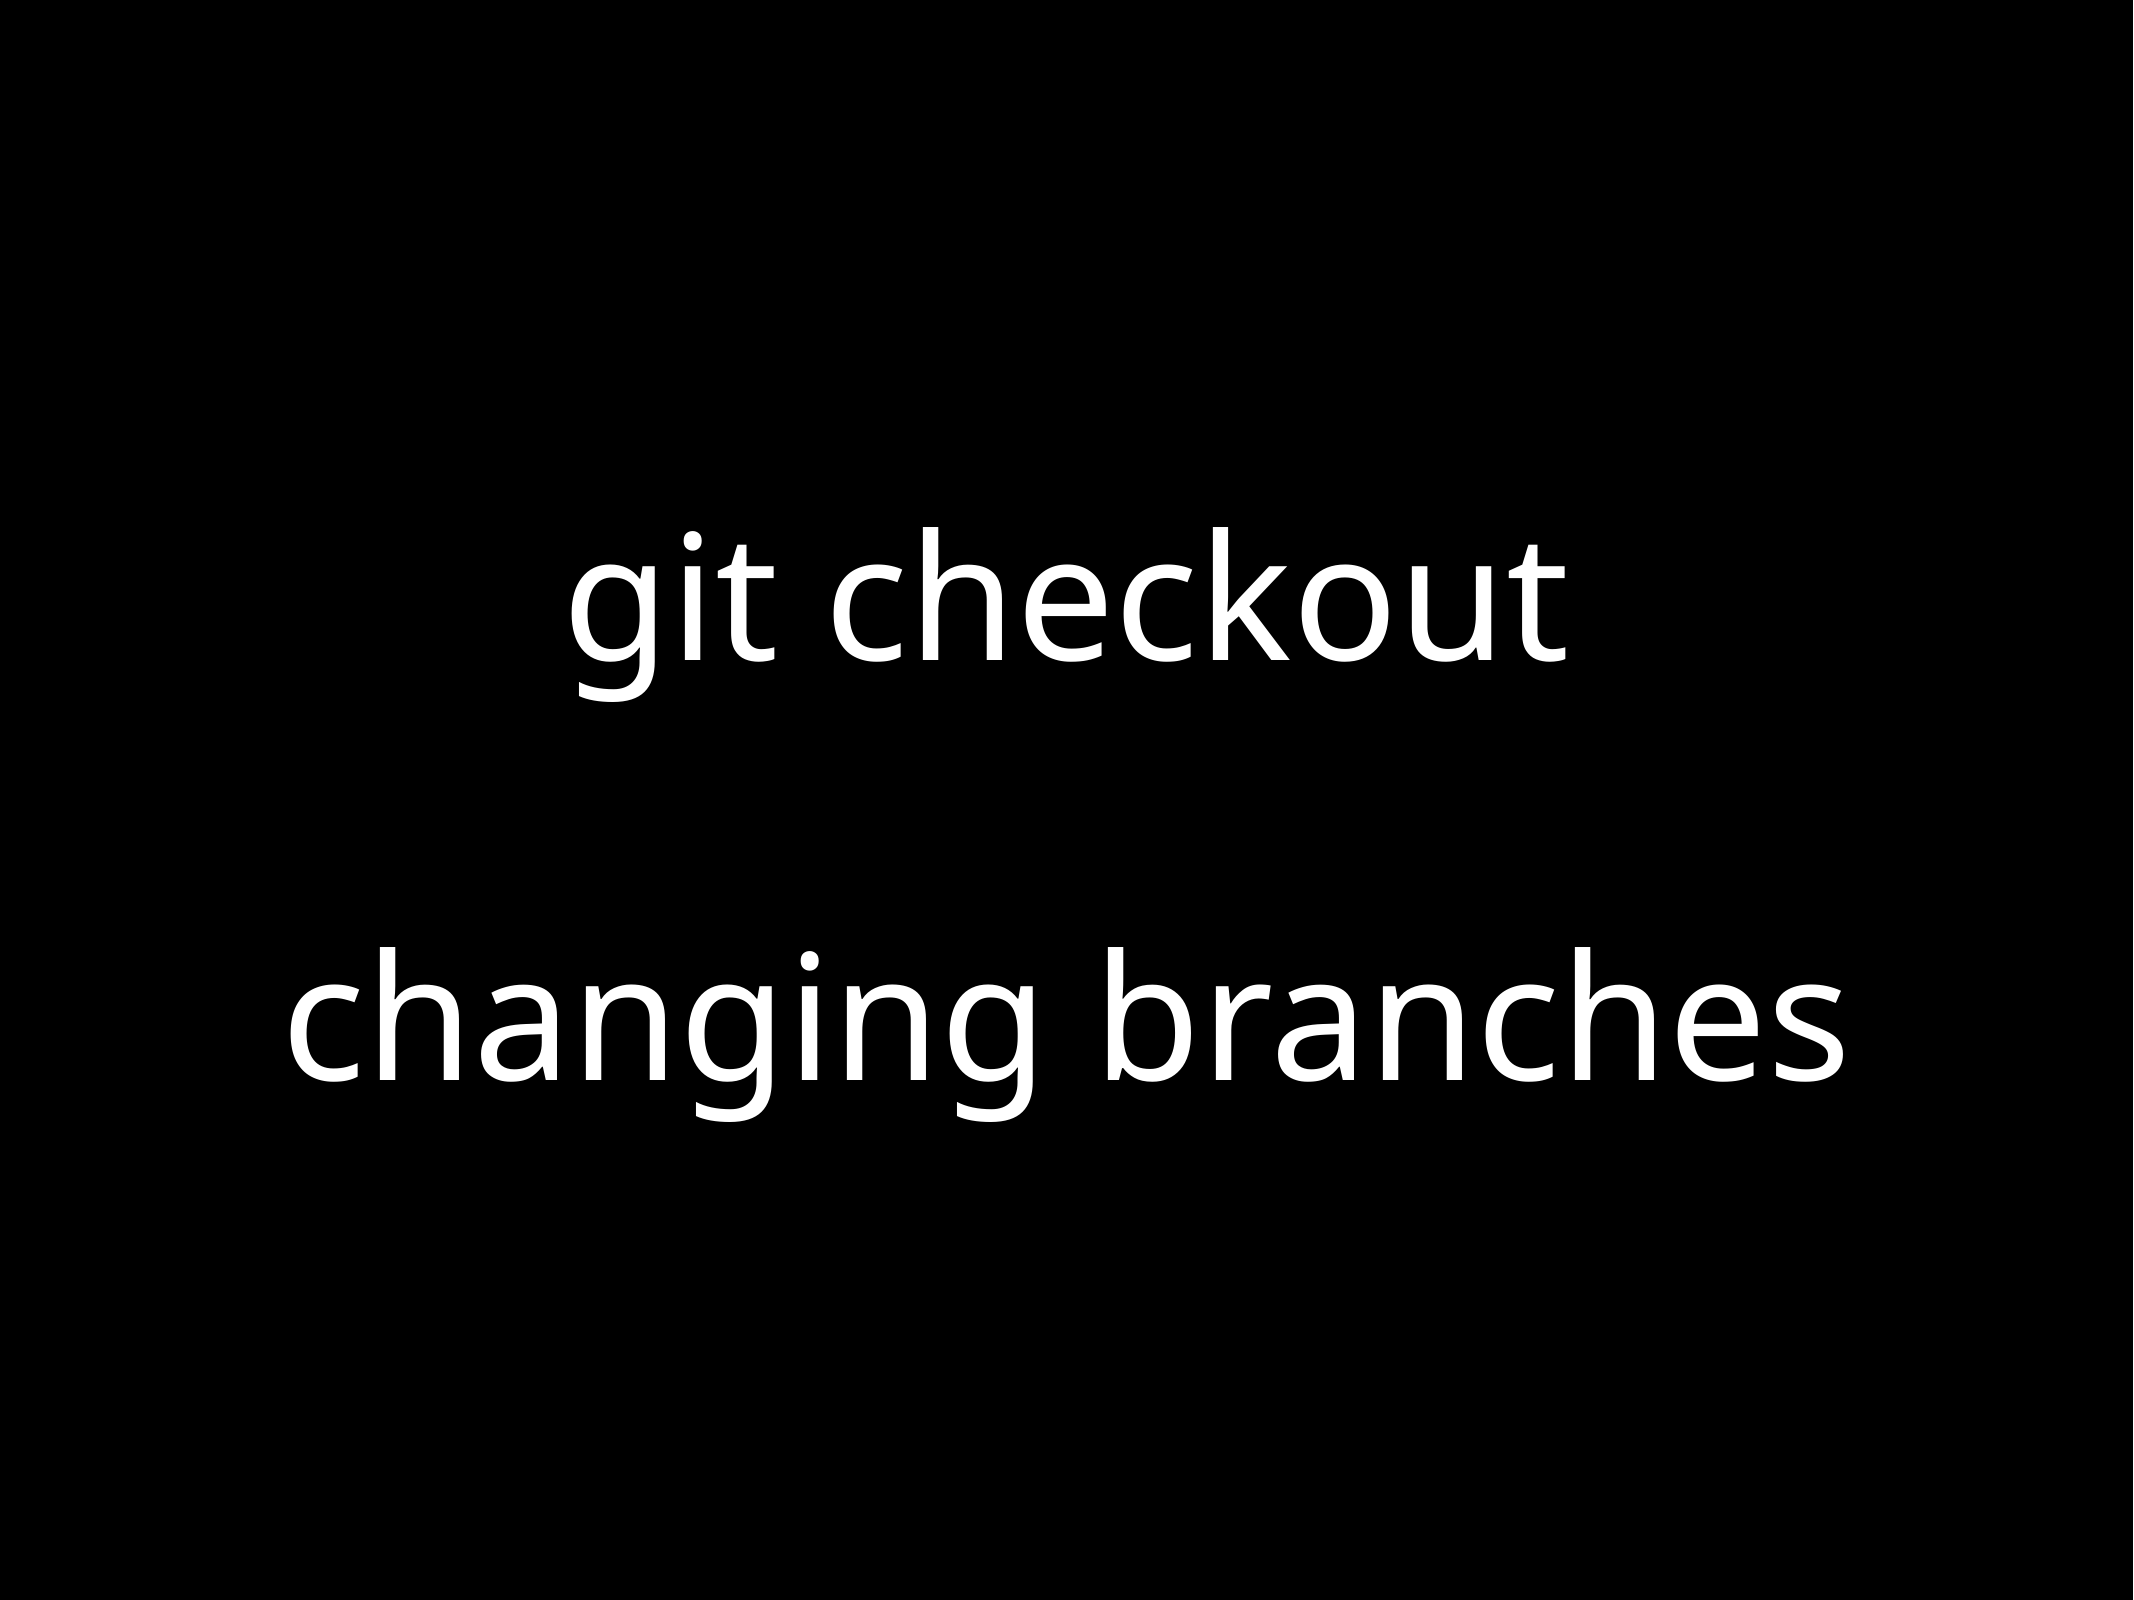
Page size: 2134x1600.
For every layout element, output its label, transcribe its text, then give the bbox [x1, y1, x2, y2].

title git checkout changing branches [207, 486, 1926, 1113]
